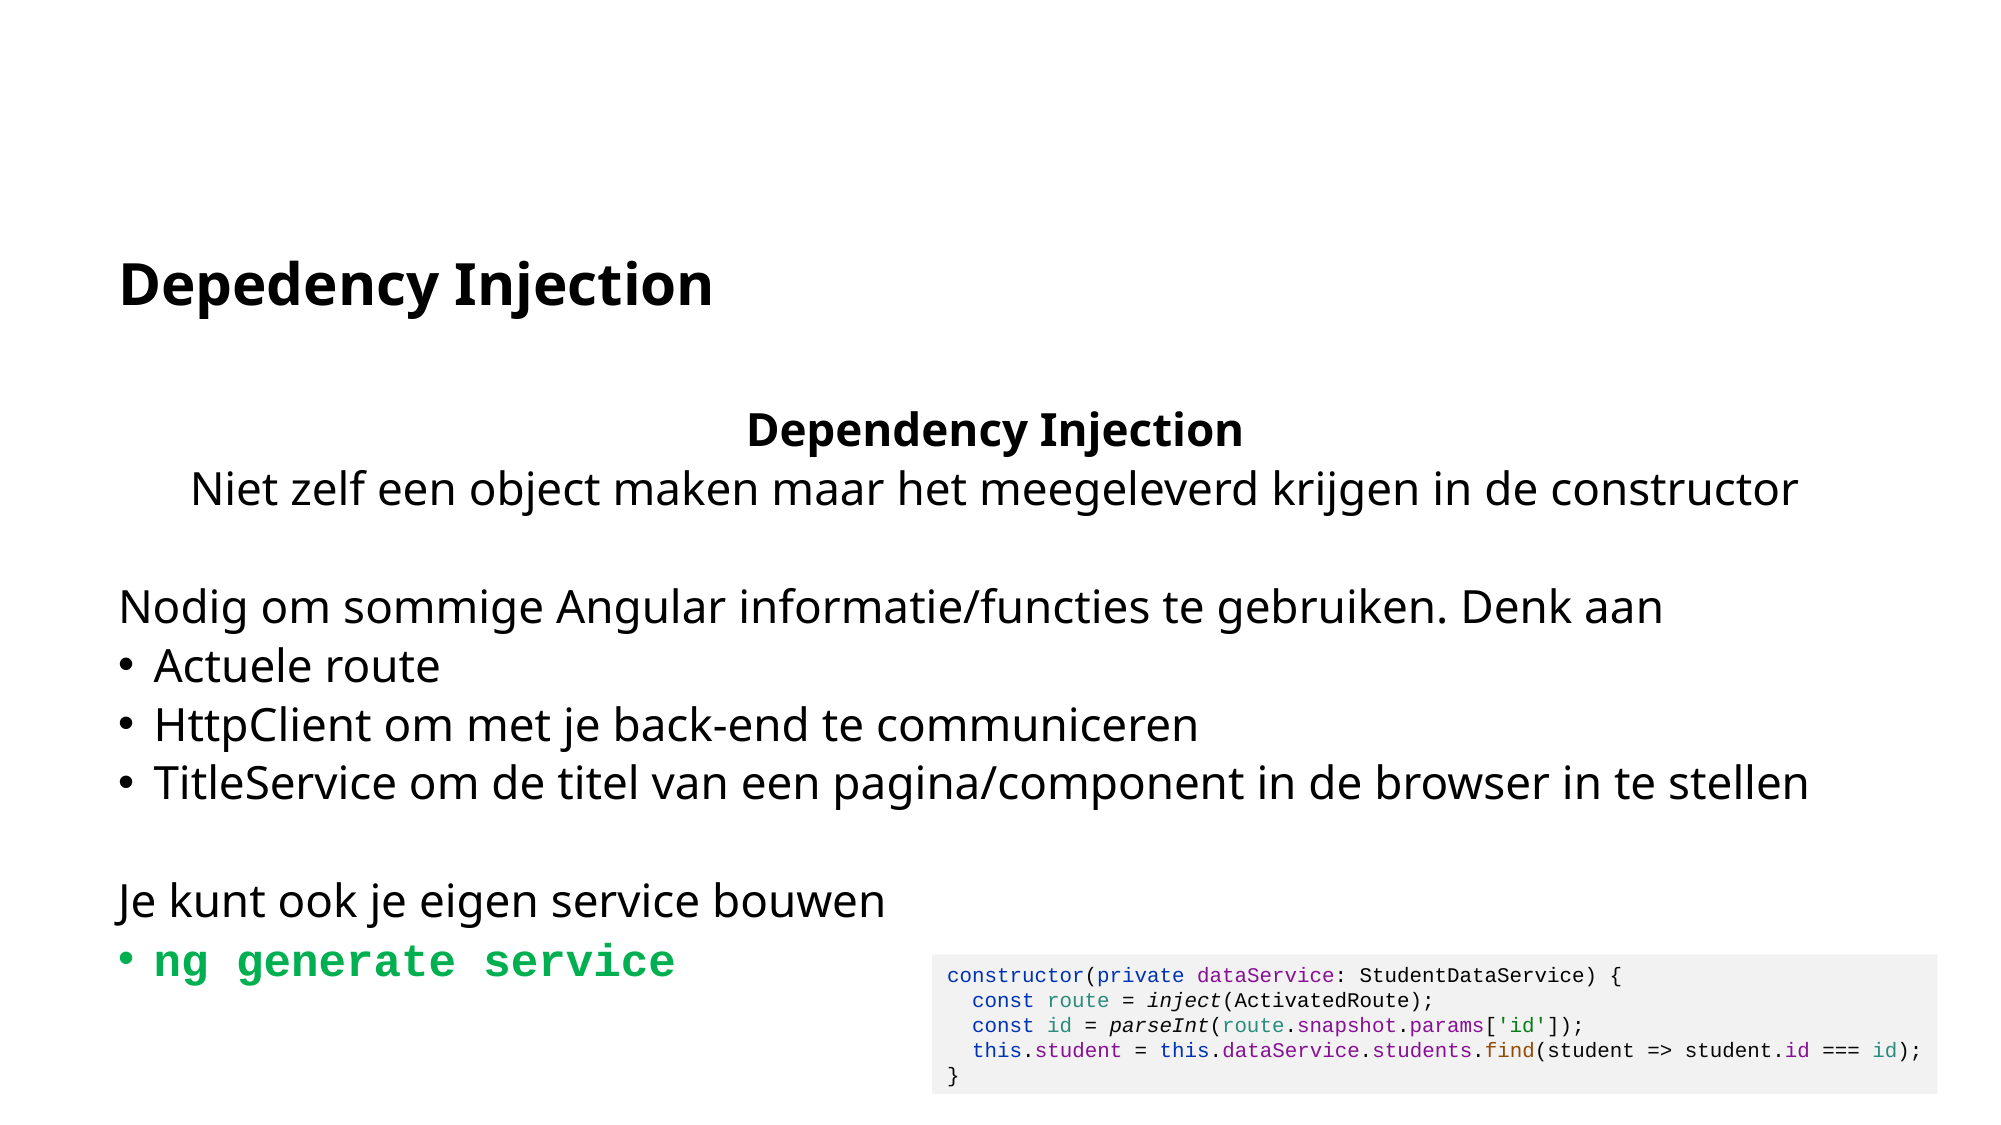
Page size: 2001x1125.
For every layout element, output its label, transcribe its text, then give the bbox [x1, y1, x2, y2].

title Depedency Injection [118, 85, 1872, 317]
list Dependency Injection Niet zelf een object maken maar het meegeleverd krijgen in de constructor Nodig om sommige Angular informatie/functies te gebruiken. Denk aan Actuele route HttpClient om met je back-end te communiceren TitleService om de titel van een pagina/component in de browser in te stellen Je kunt ook je eigen service bouwen ng generate service [118, 397, 1872, 1034]
text_box constructor(private dataService: StudentDataService) { const route = inject(ActivatedRoute); const id = parseInt(route.snapshot.params['id']); this.student = this.dataService.students.find(student => student.id === id); } [932, 954, 1938, 1095]
